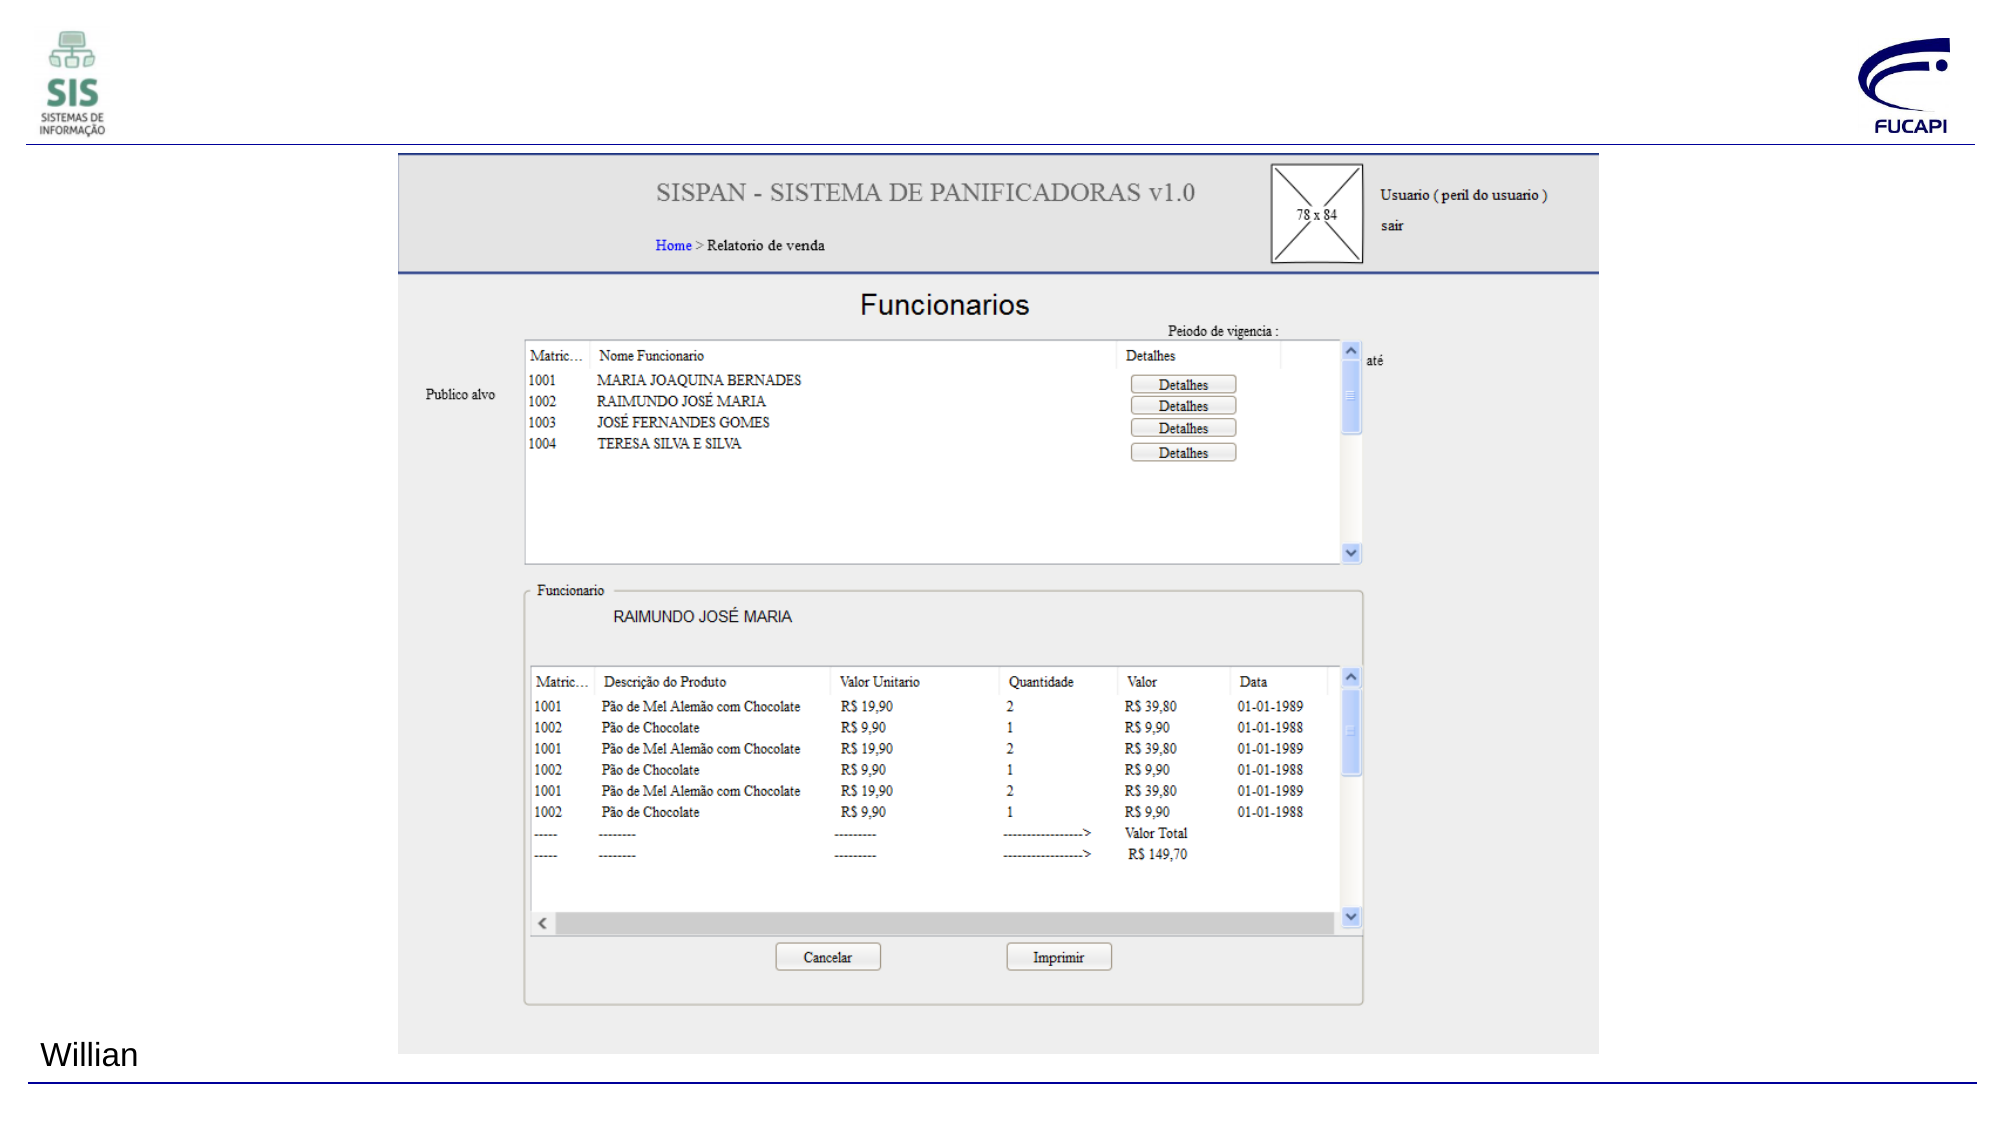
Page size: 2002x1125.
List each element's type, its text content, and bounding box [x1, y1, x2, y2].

picture [1858, 38, 1950, 133]
picture [33, 24, 111, 139]
text_box Willian [25, 1025, 442, 1081]
picture [398, 153, 1599, 1054]
